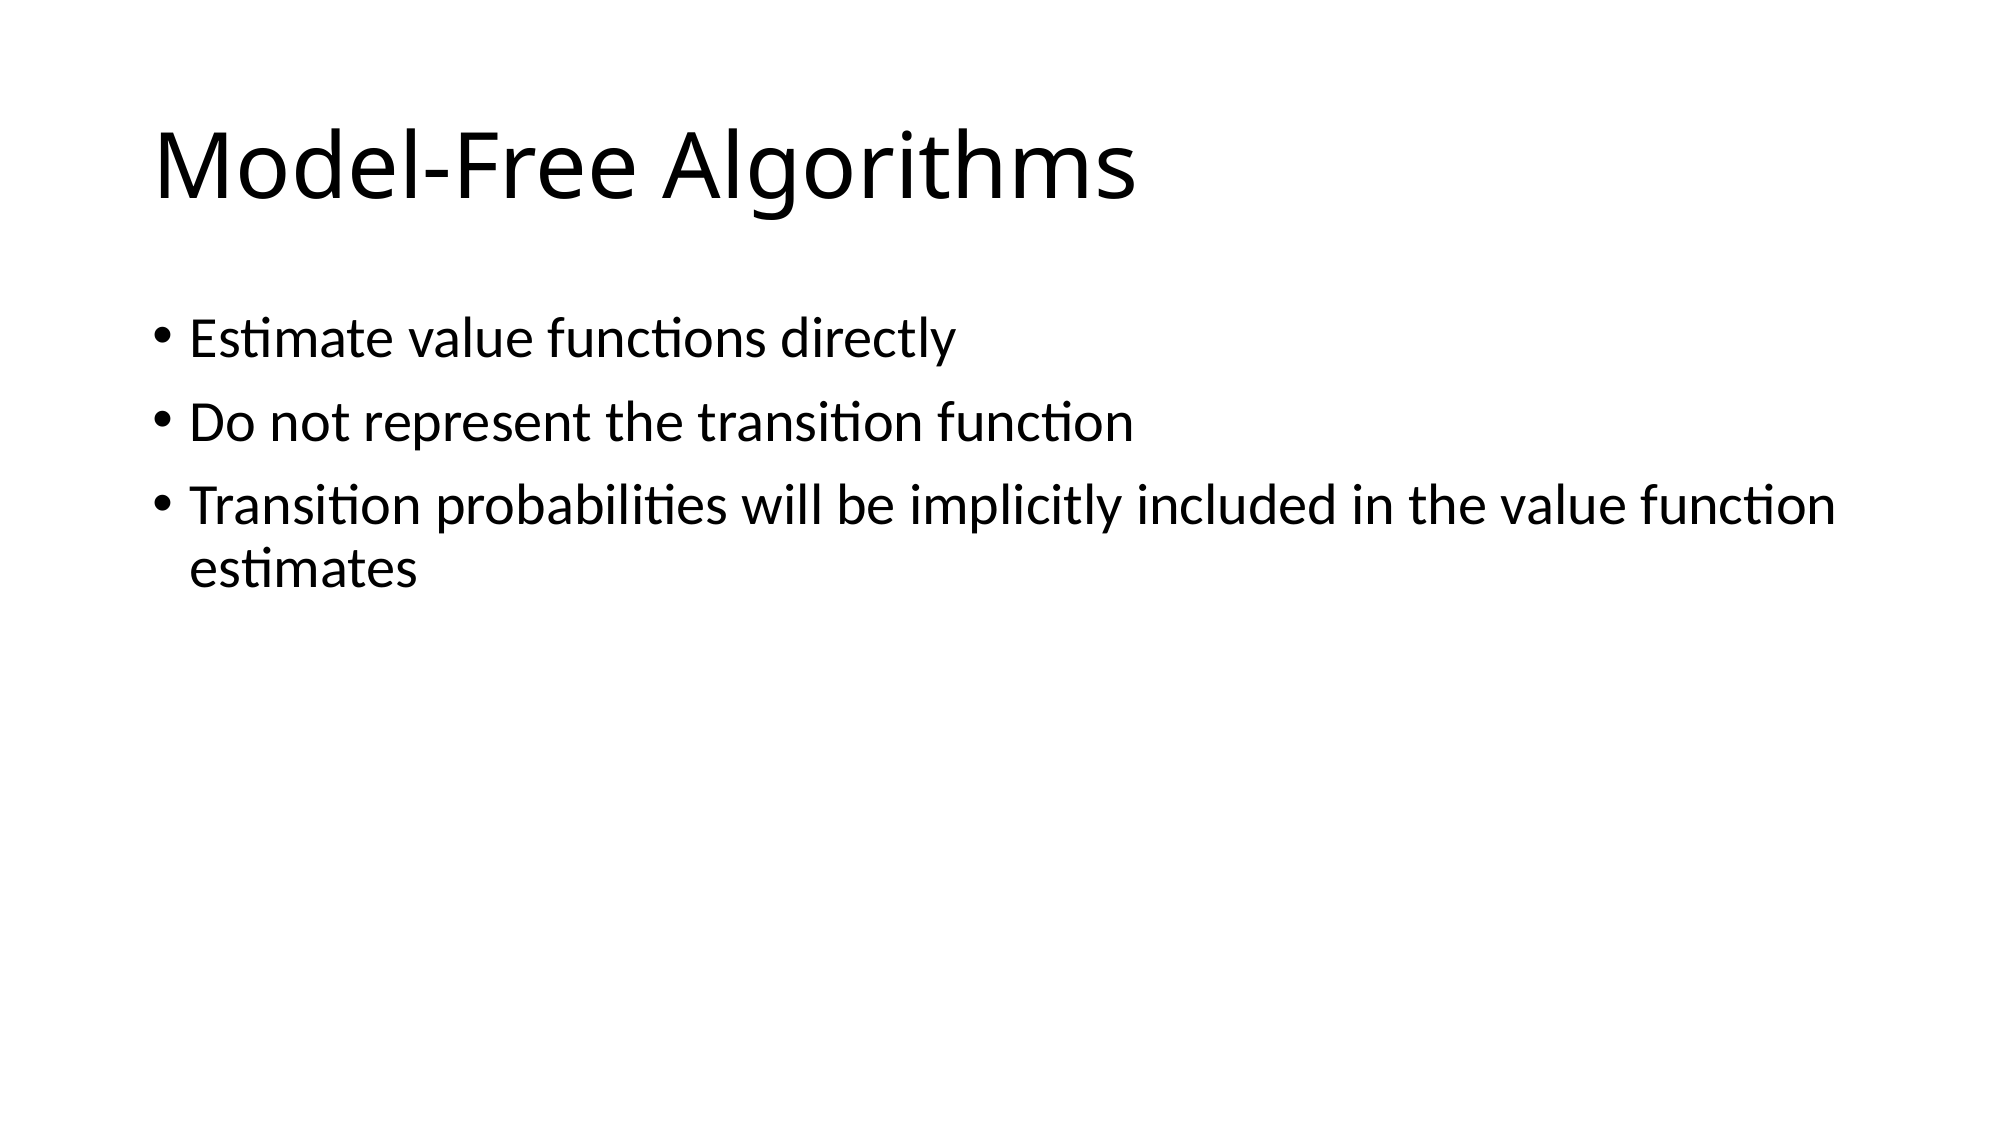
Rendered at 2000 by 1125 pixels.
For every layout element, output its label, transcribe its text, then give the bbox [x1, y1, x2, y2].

list Estimate value functions directly Do not represent the transition function Transition probabilities will be implicitly included in the value function estimates [137, 299, 1862, 1014]
title Model-Free Algorithms [137, 59, 1862, 278]
